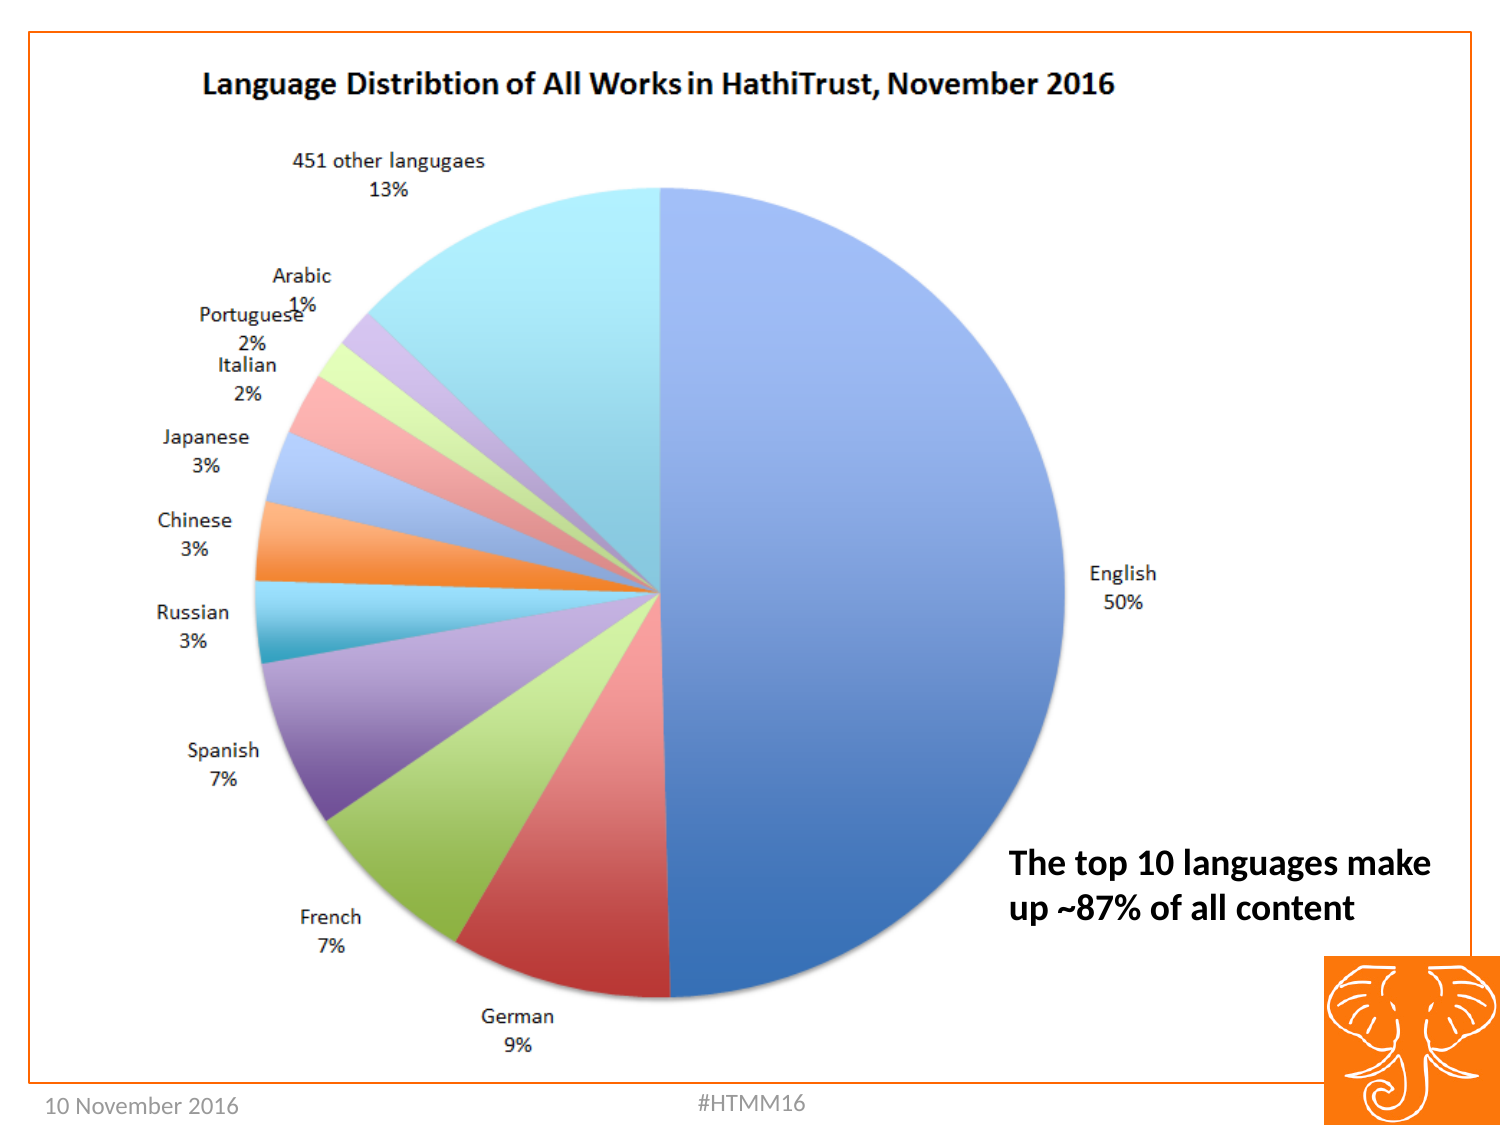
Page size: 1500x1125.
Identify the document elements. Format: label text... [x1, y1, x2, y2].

text_box The top 10 languages make up ~87% of all content [1277, 805, 1479, 961]
picture [46, 46, 1273, 1078]
picture [1324, 956, 1500, 1125]
